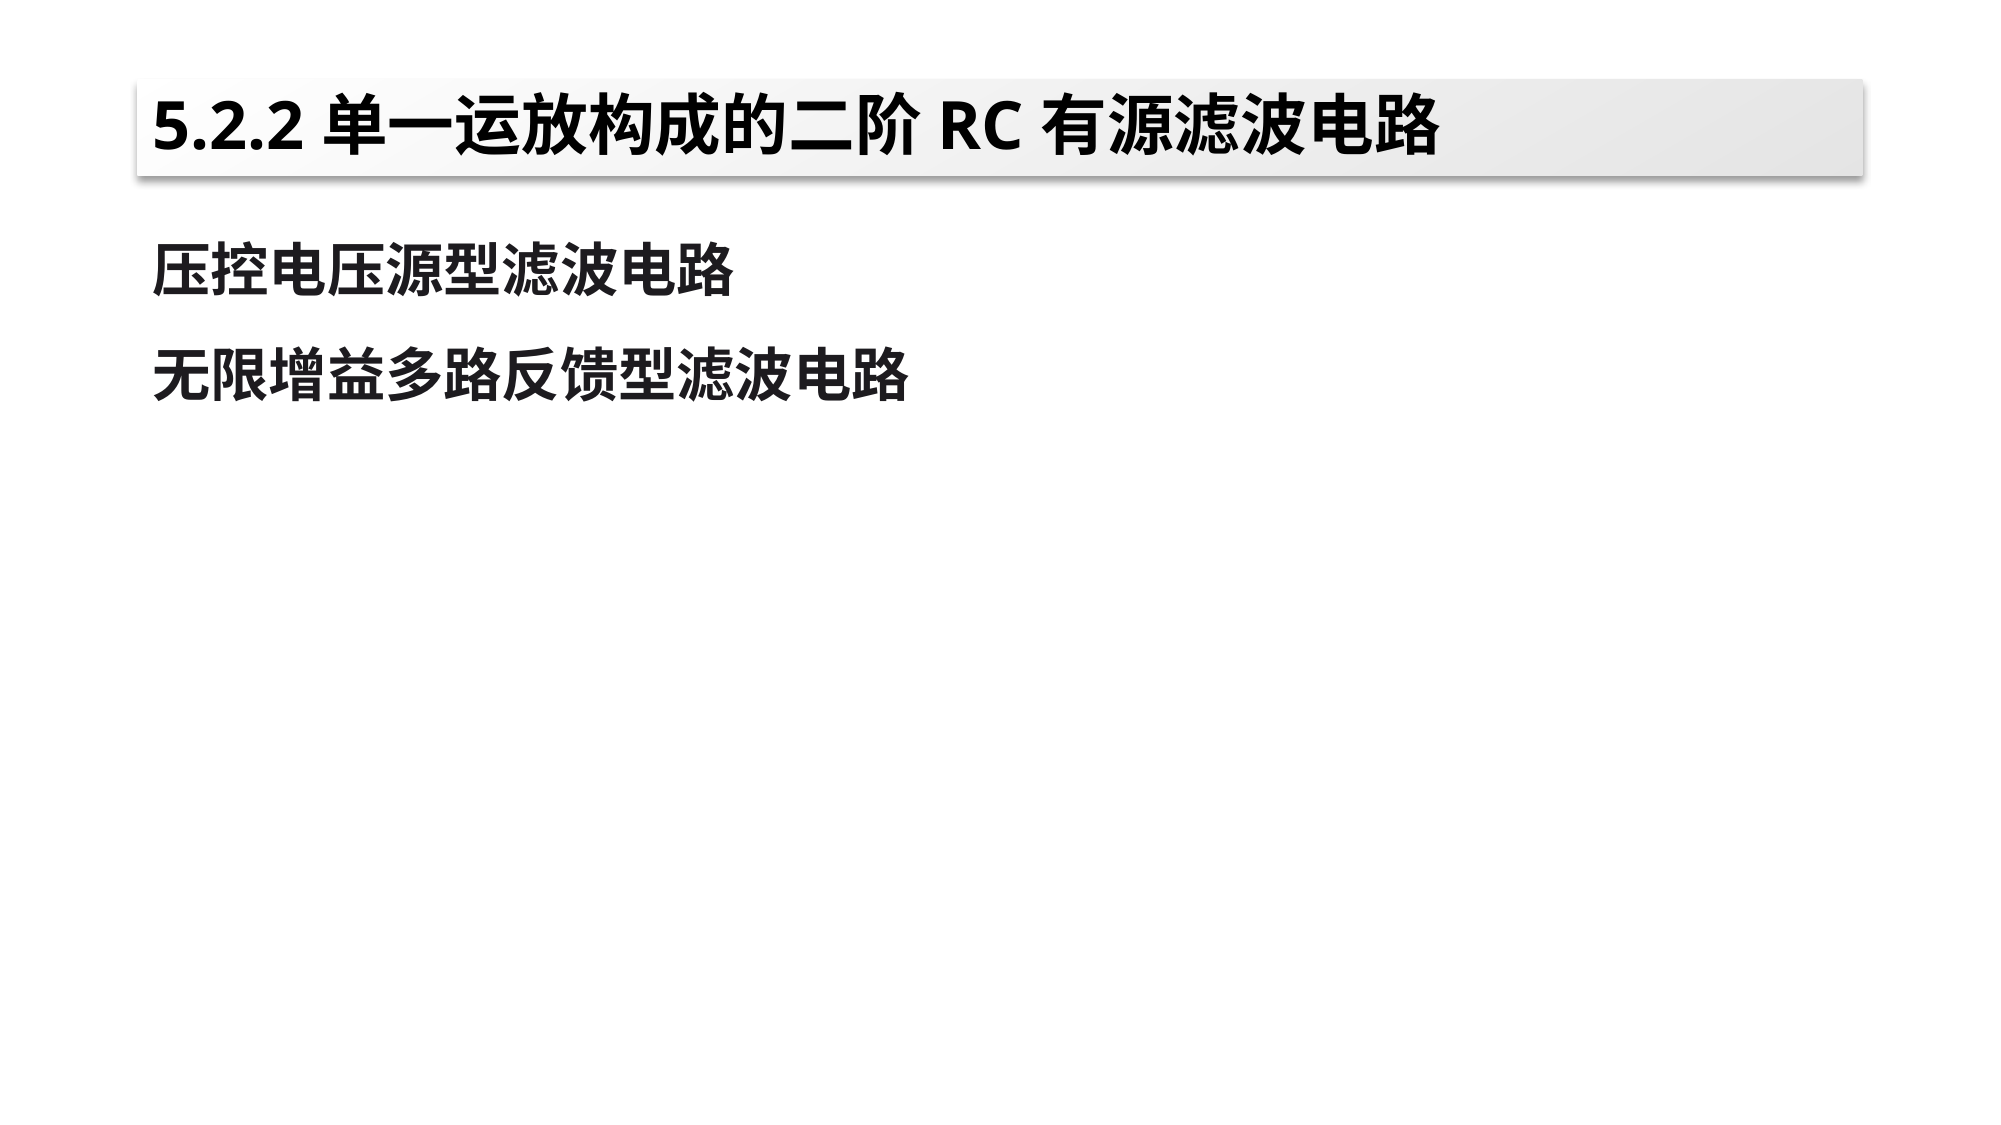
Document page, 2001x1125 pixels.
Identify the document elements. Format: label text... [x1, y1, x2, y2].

title 5.2.2单一运放构成的二阶RC有源滤波电路 [137, 79, 1863, 176]
list 压控电压源型滤波电路 无限增益多路反馈型滤波电路 [137, 191, 1863, 1014]
